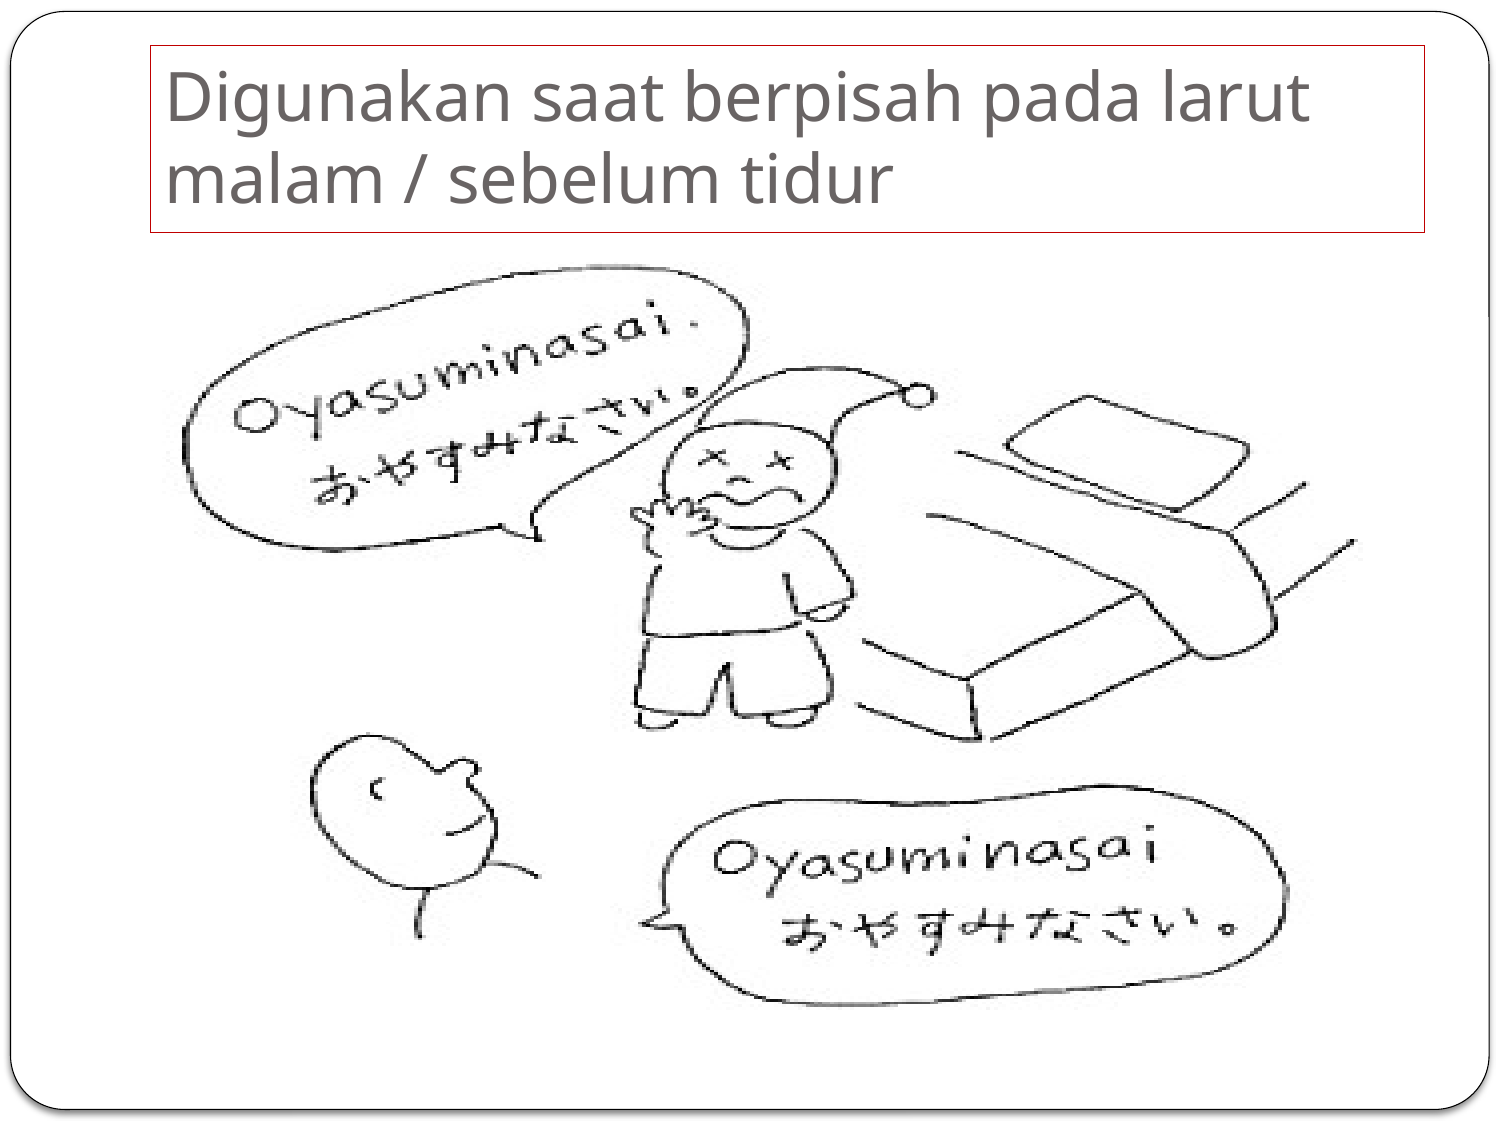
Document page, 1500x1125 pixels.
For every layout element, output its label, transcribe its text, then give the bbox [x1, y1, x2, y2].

picture [162, 262, 1363, 1013]
title Digunakan saat berpisah pada larut malam / sebelum tidur [150, 45, 1425, 233]
